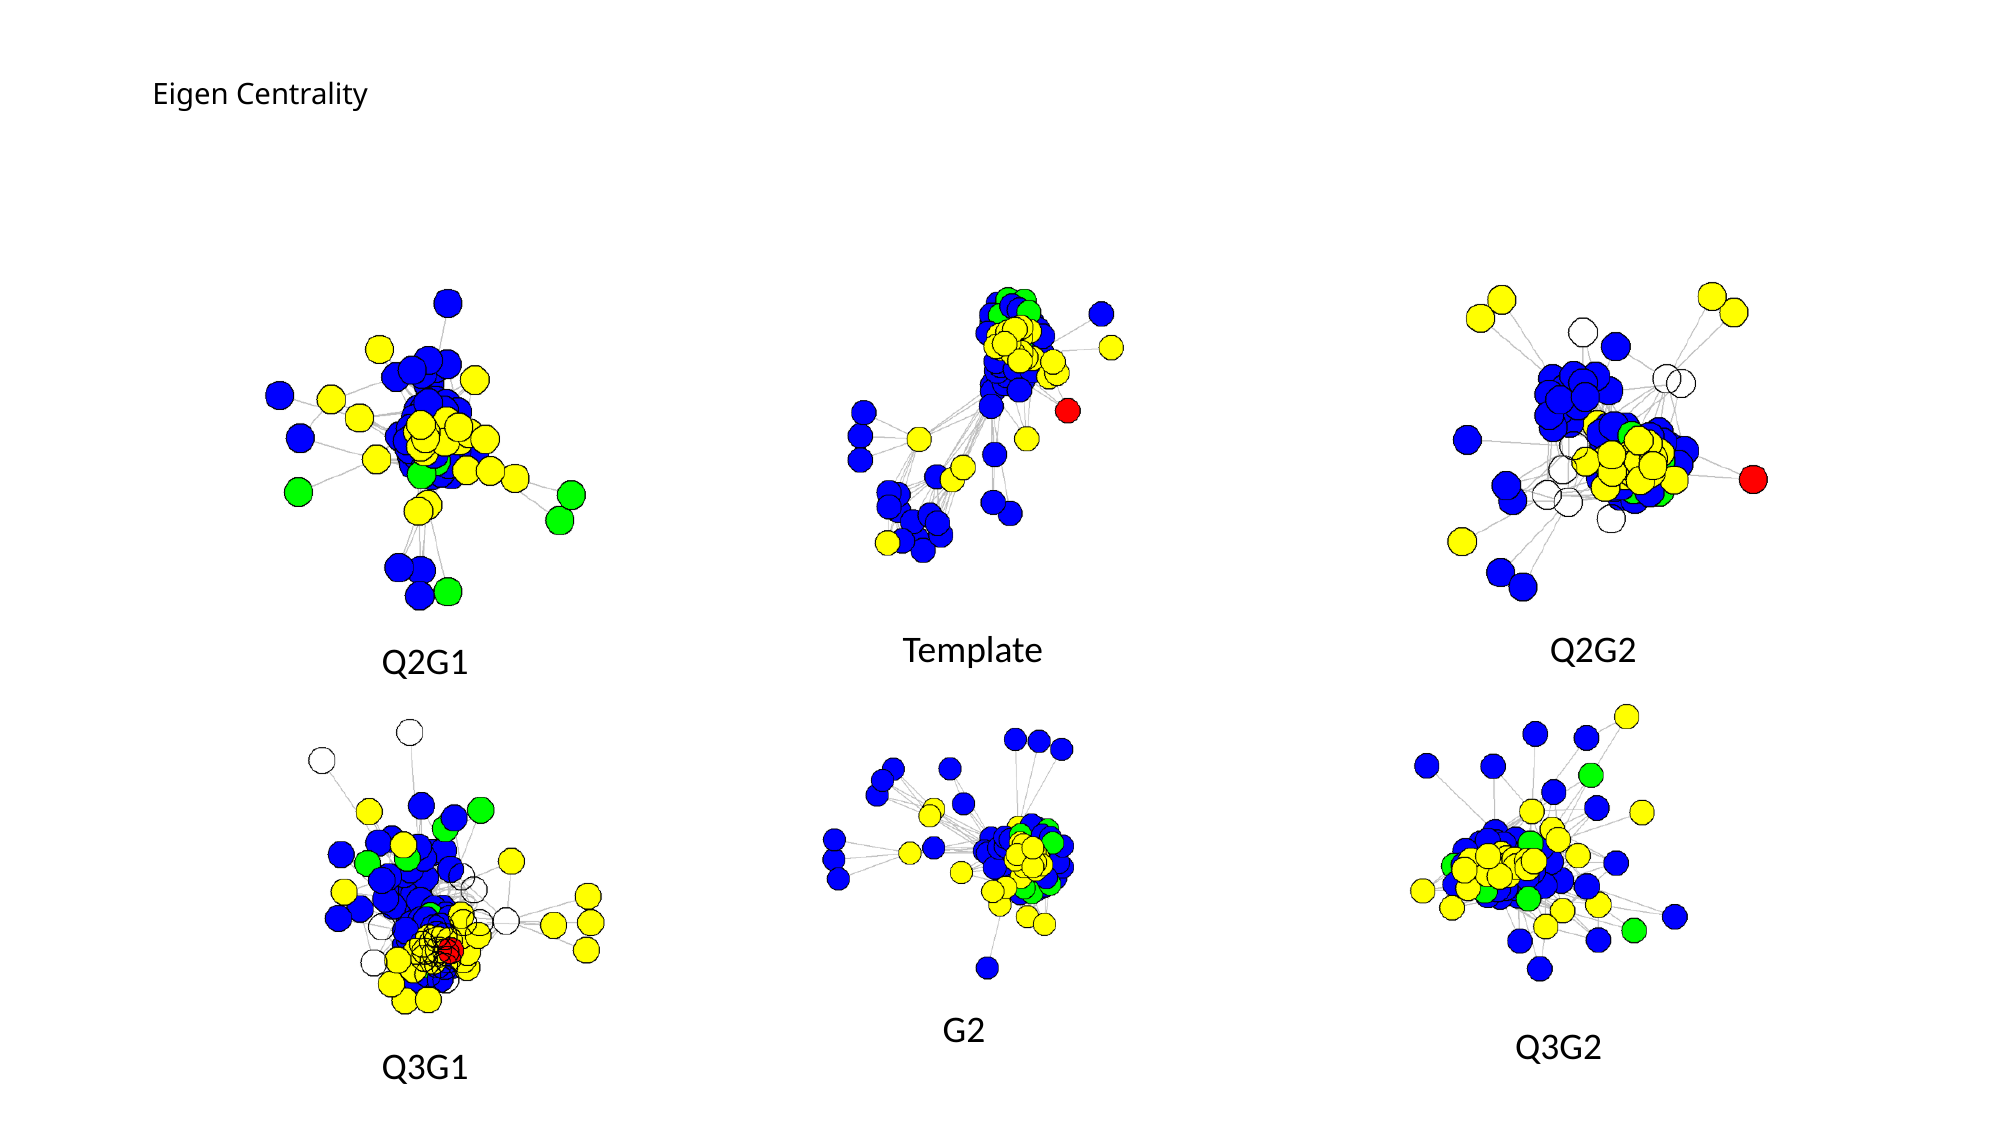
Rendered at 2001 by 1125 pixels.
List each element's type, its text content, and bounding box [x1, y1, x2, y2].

picture [232, 279, 618, 628]
title Eigen Centrality [137, 59, 400, 132]
picture [1422, 263, 1798, 618]
picture [806, 263, 1149, 585]
text_box Q3G2 [1500, 1014, 1627, 1075]
text_box G2 [927, 1001, 1012, 1058]
picture [263, 710, 632, 1027]
text_box Q2G1 [366, 629, 489, 690]
picture [806, 711, 1107, 1001]
picture [1373, 690, 1696, 995]
text_box Q3G1 [366, 1034, 512, 1095]
text_box Template [888, 617, 1068, 678]
text_box Q2G2 [1534, 618, 1661, 678]
